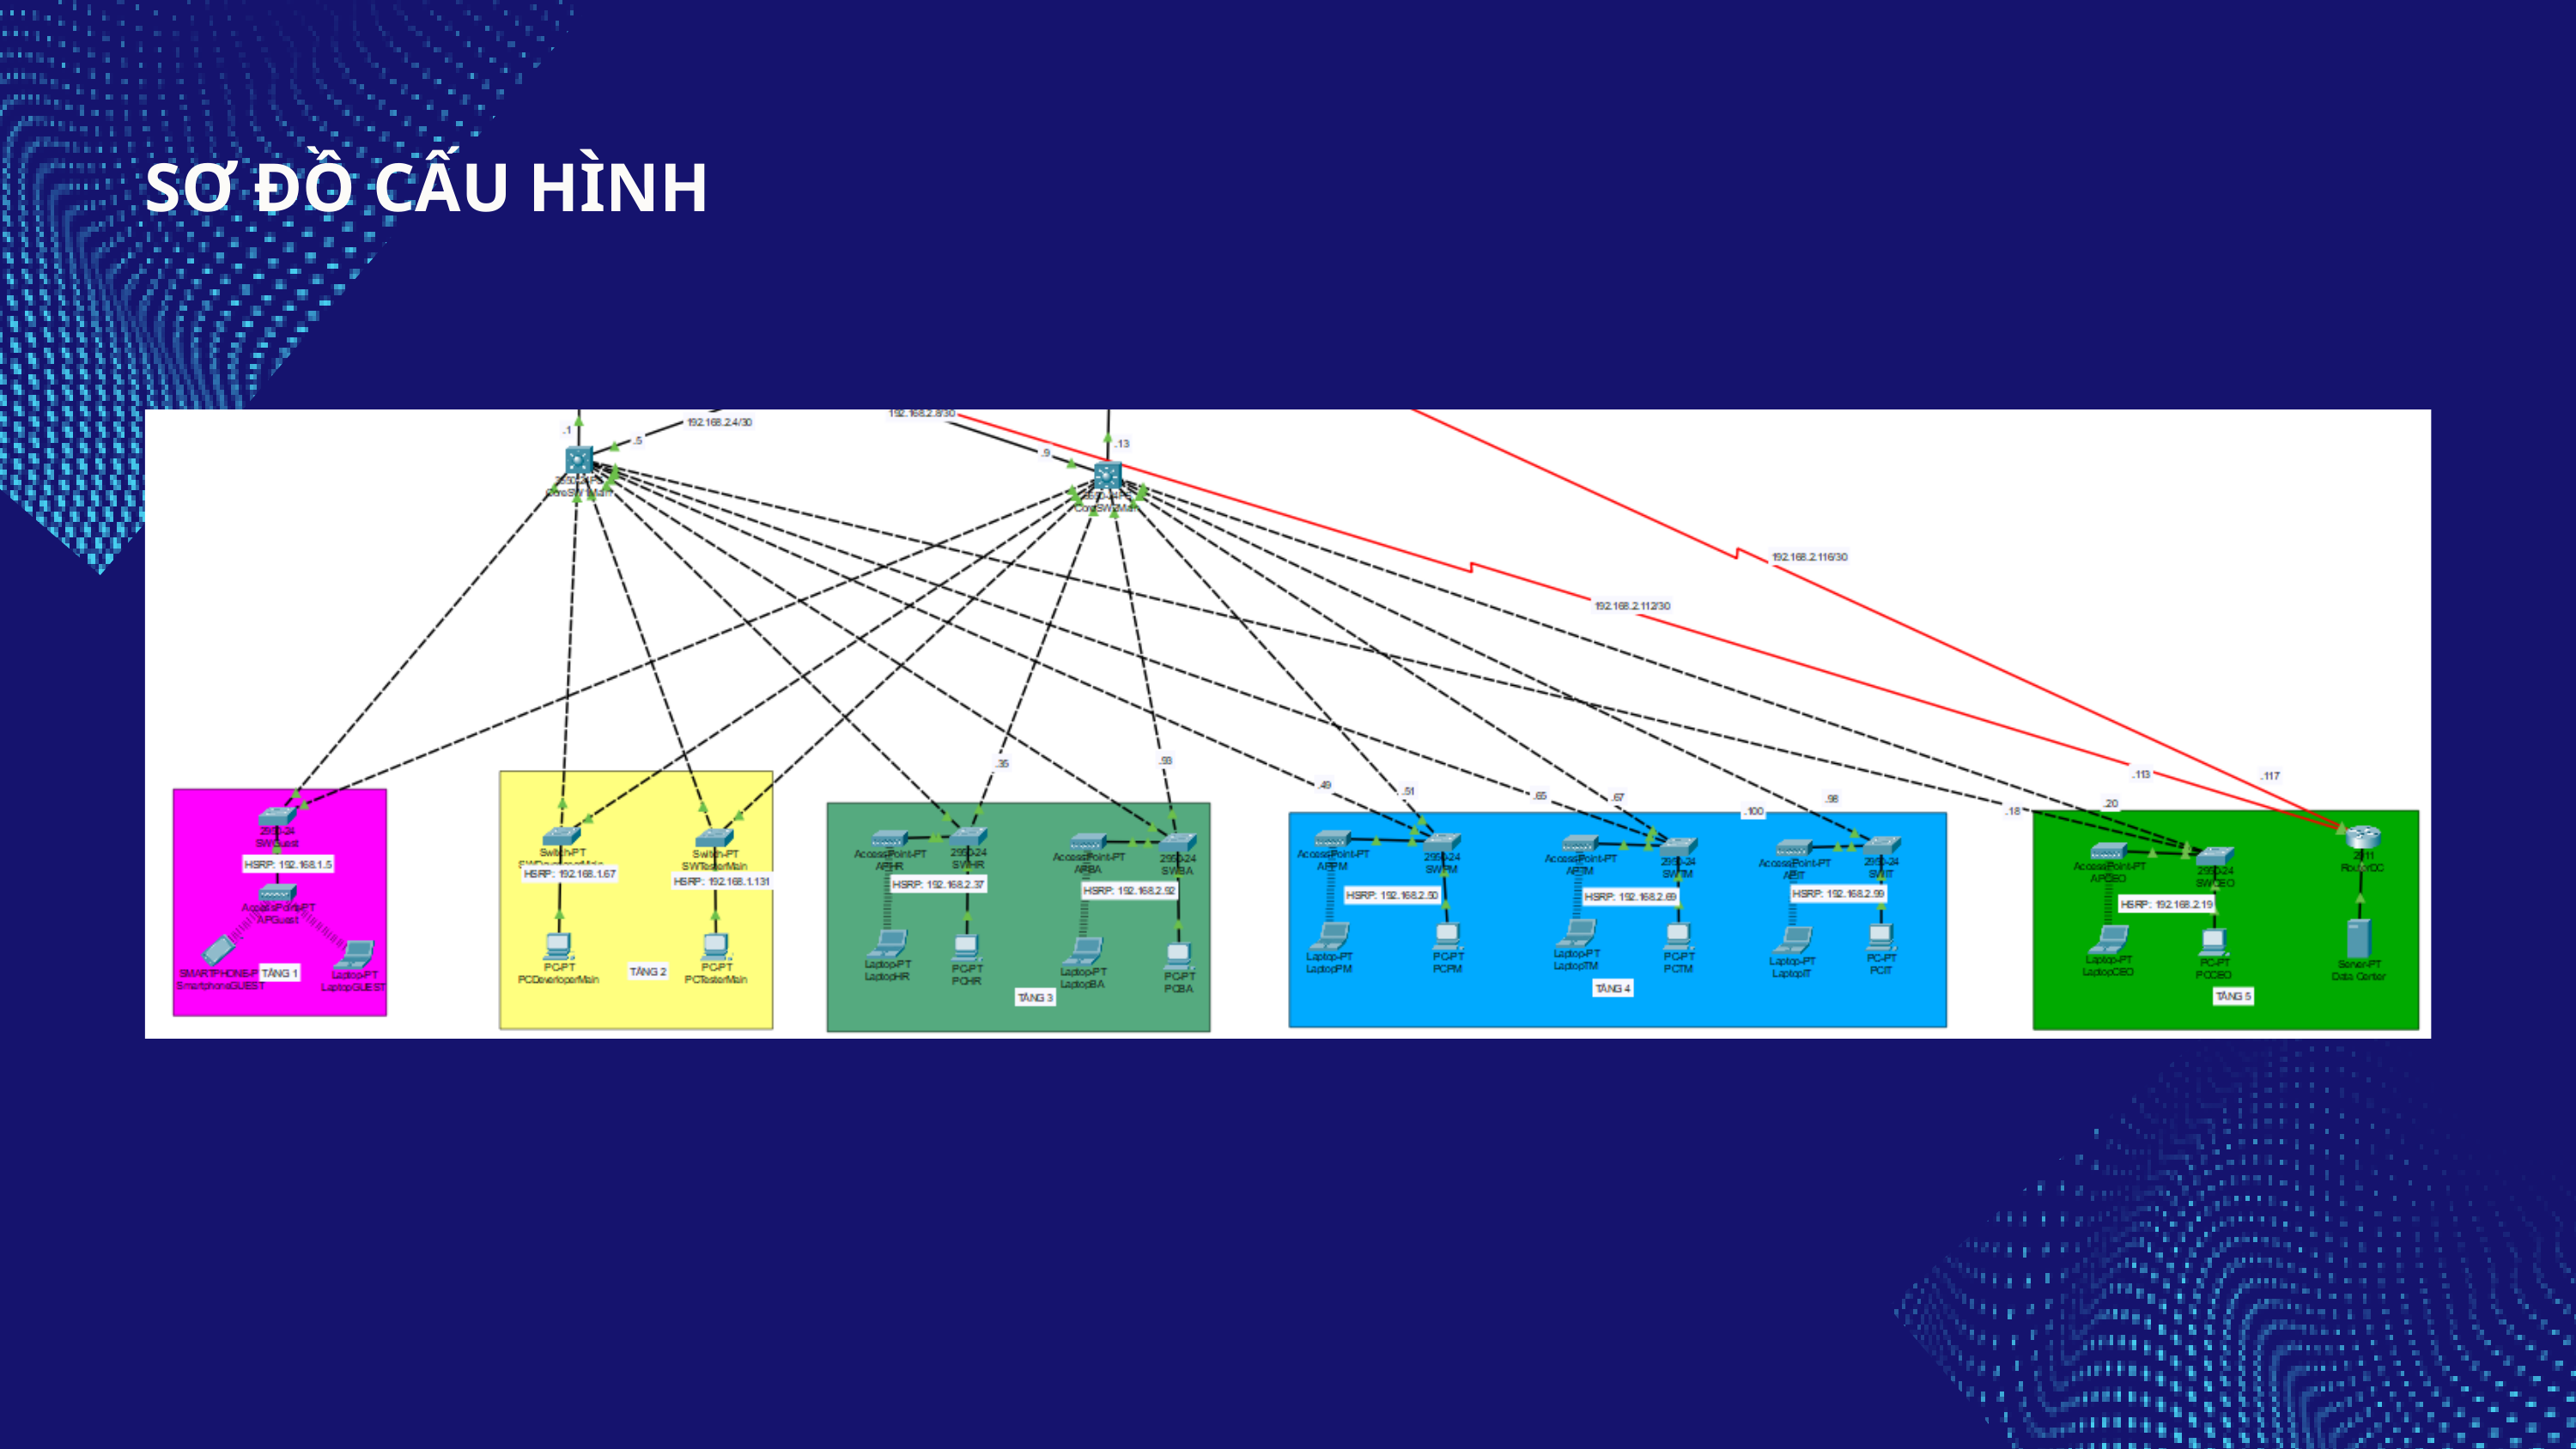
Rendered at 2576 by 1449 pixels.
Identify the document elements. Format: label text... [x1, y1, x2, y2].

text_box SƠ ĐỒ CẤU HÌNH [144, 142, 1200, 225]
text_box [144, 409, 2432, 1039]
text_box [0, 0, 596, 575]
text_box [1887, 779, 2576, 1449]
